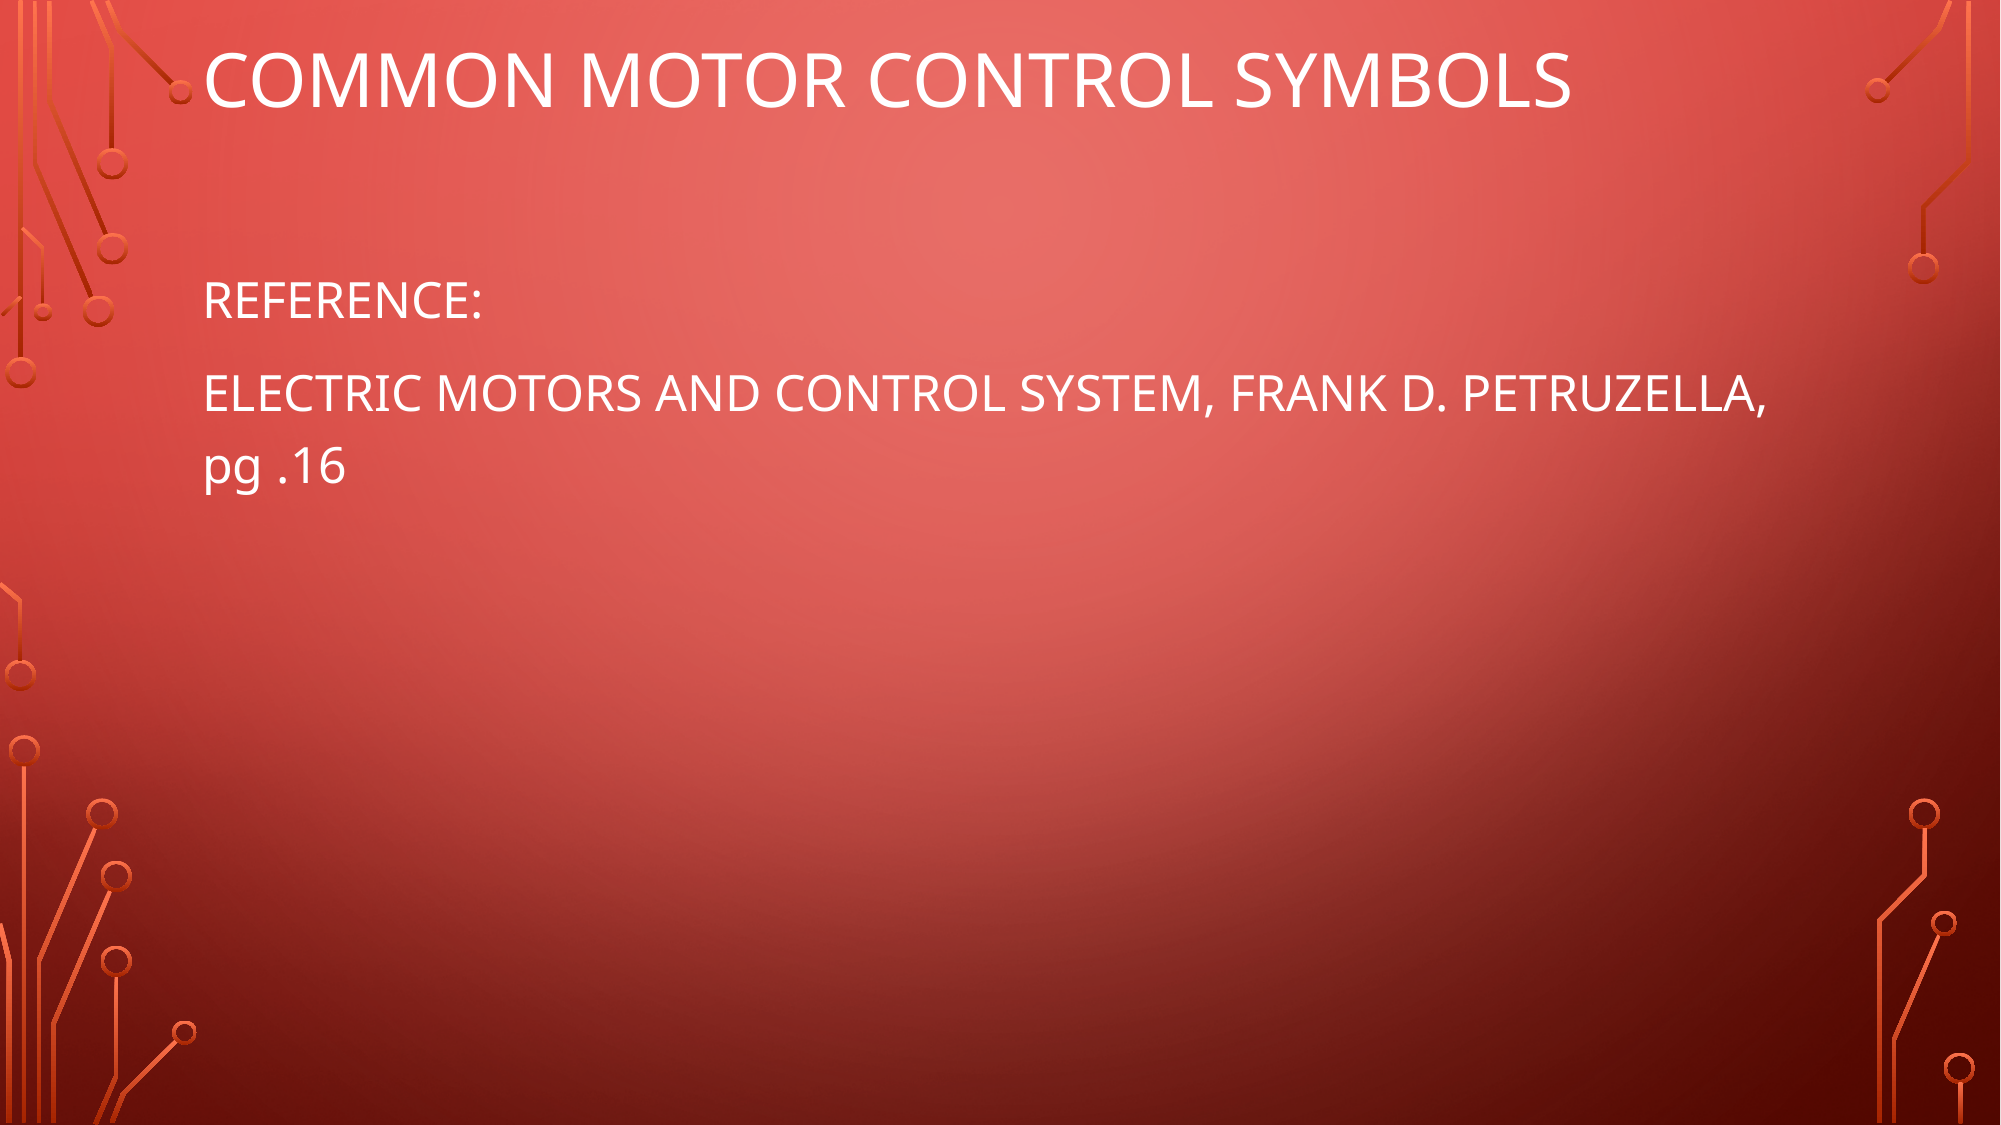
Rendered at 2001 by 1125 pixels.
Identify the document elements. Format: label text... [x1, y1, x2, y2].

title COMMON MOTOR CONTROL SYMBOLS [187, 28, 1813, 139]
list REFERENCE: ELECTRIC MOTORS AND CONTROL SYSTEM, FRANK D. PETRUZELLA, pg .16 [187, 249, 1813, 950]
